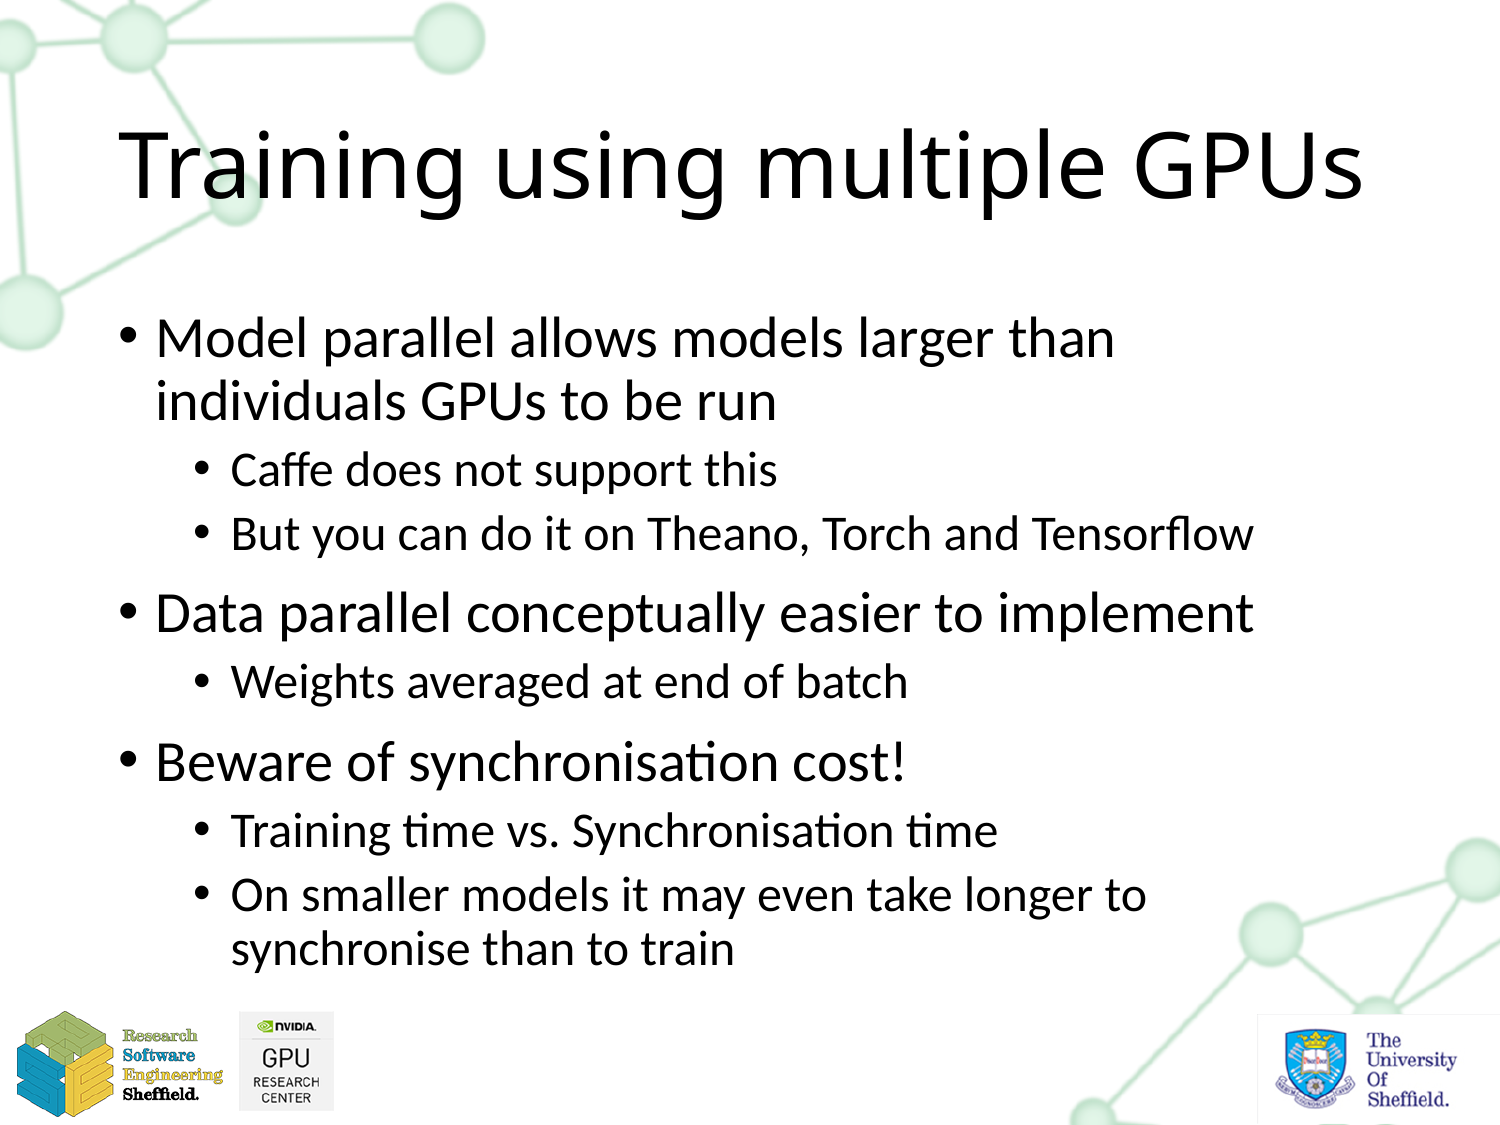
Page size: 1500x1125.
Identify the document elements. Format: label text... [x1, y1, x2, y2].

picture [0, 0, 1500, 1125]
title Training using multiple GPUs [103, 59, 1397, 278]
list Model parallel allows models larger than individuals GPUs to be run Caffe does not support this But you can do it on Theano, Torch and Tensorflow Data parallel conceptually easier to implement Weights averaged at end of batch Beware of synchronisation cost! Training time vs. Synchronisation time On smaller models it may even take longer to synchronise than to train [103, 299, 1397, 1014]
